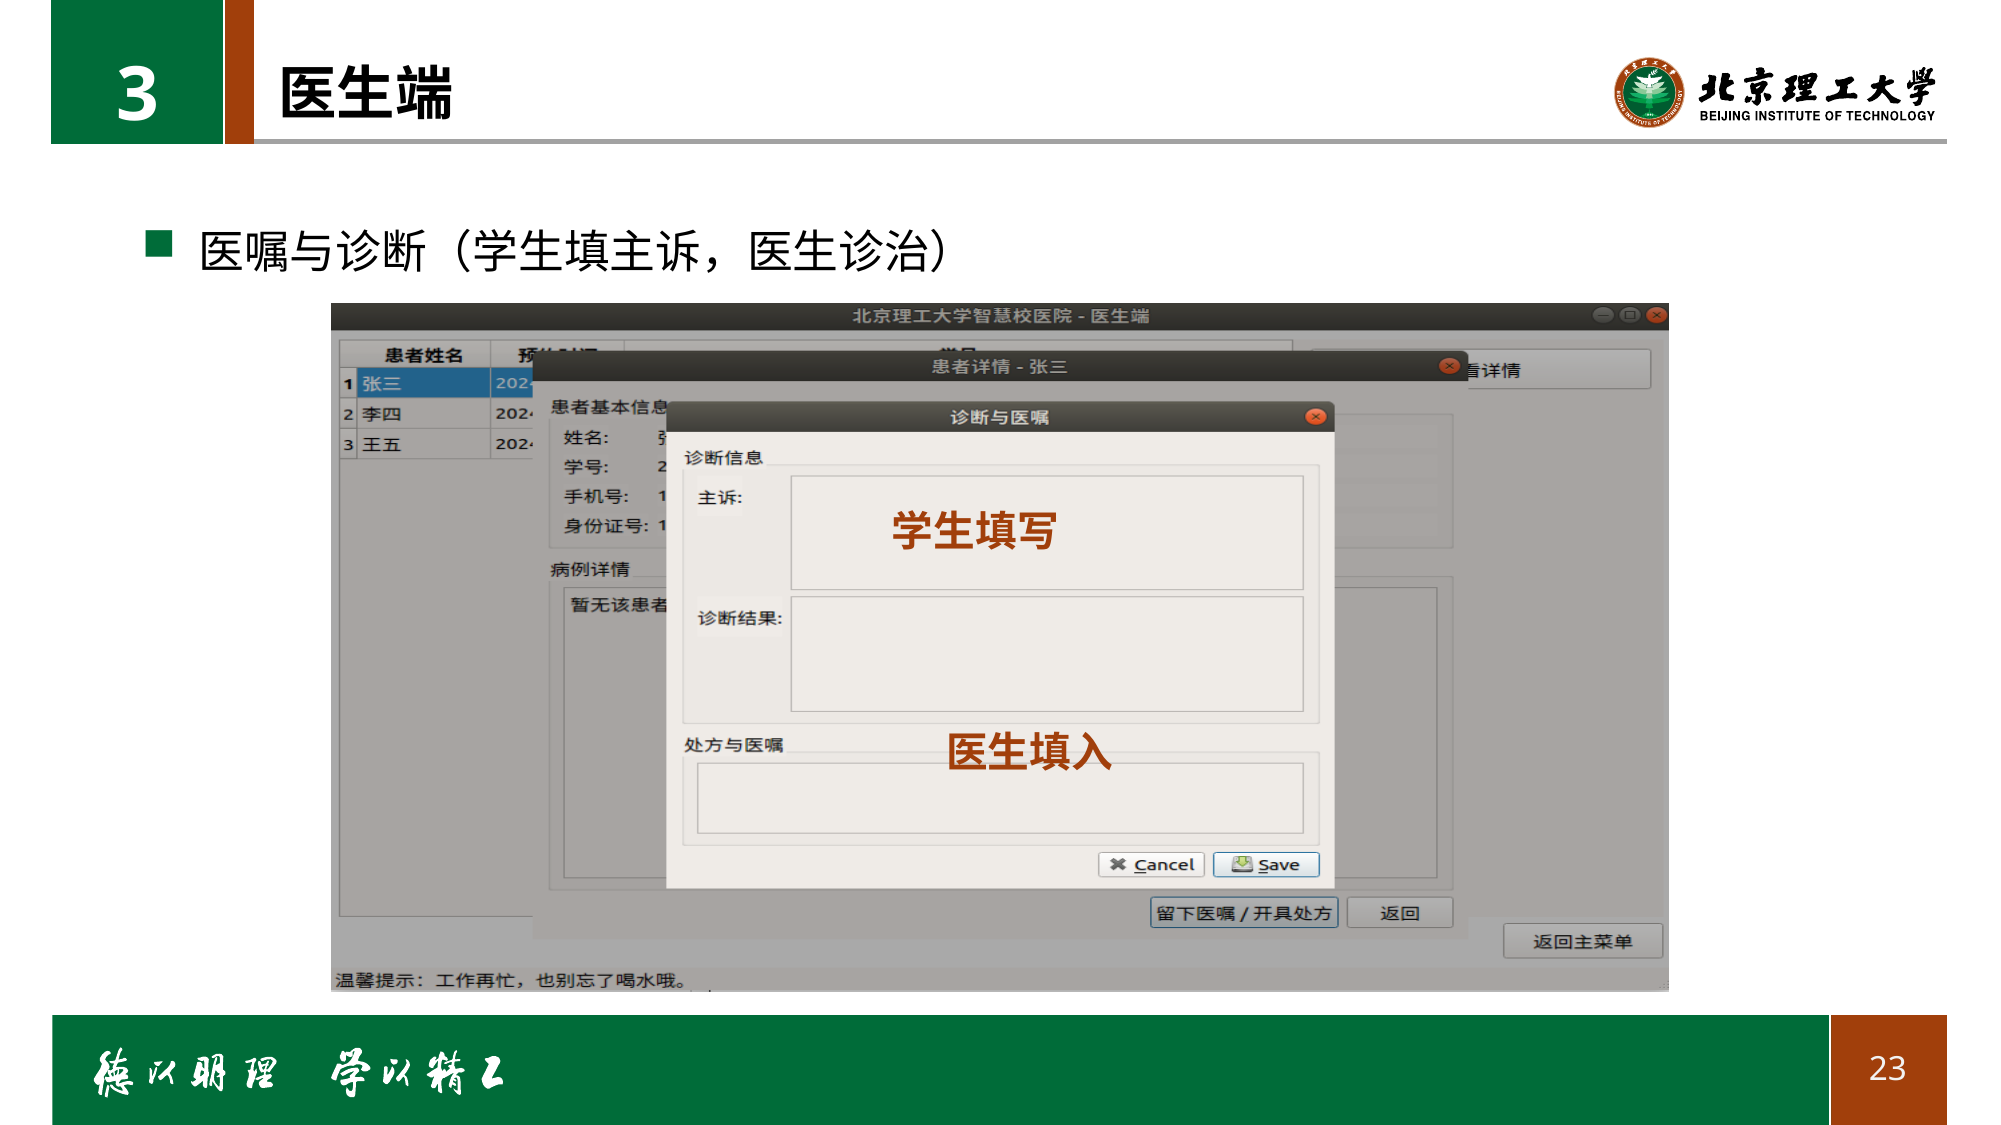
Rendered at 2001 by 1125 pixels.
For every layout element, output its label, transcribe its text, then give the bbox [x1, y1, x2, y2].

text_box 3 [58, 38, 218, 144]
title 医生端 [263, 56, 1682, 136]
text_box 医嘱与诊断（学生填主诉，医生诊治） [127, 198, 1850, 285]
picture [331, 303, 1669, 992]
